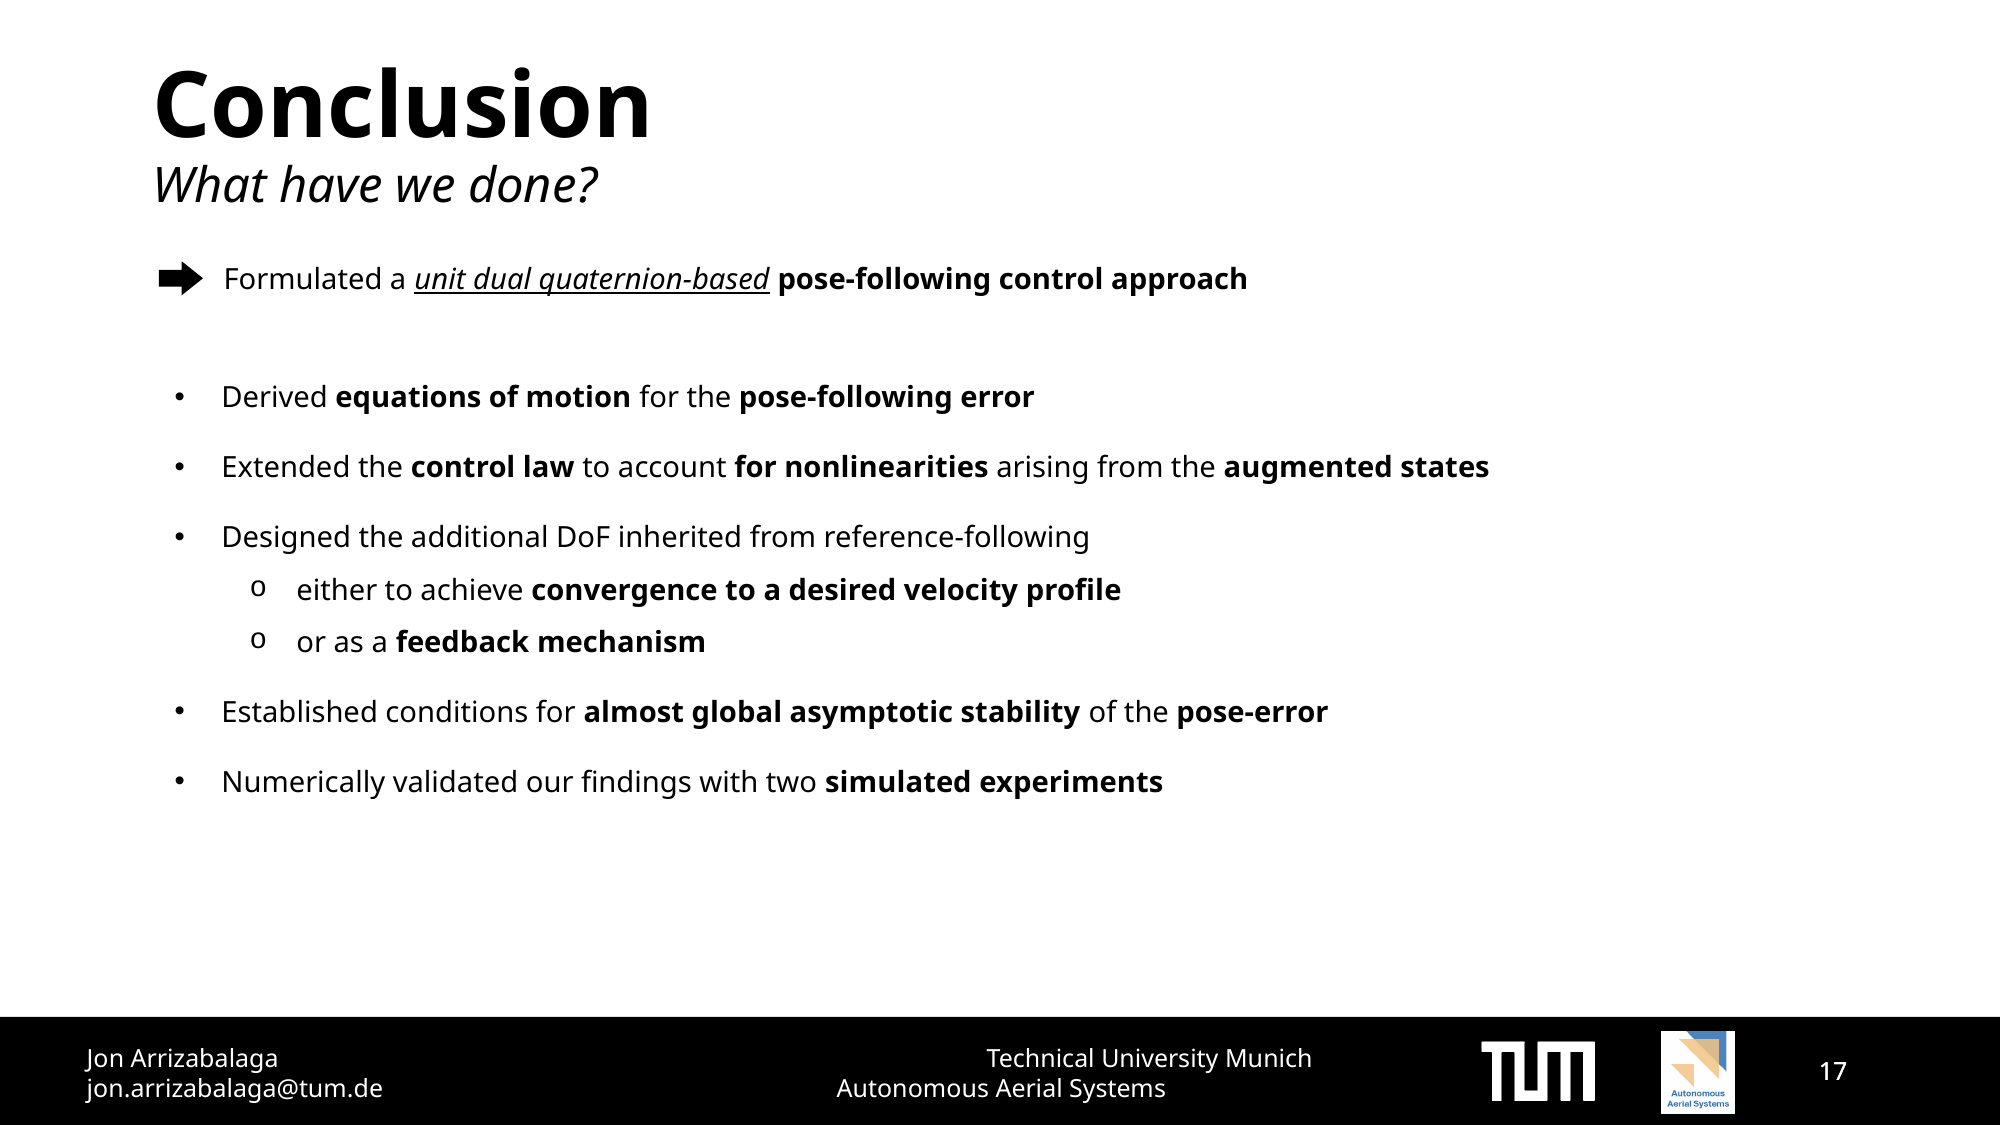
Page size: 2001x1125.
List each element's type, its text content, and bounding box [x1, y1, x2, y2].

text_box 17 [1412, 1042, 1863, 1103]
picture [1661, 1103, 1735, 1114]
title Conclusion [137, 0, 1863, 217]
text_box What have we done? [137, 152, 1654, 221]
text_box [159, 253, 1746, 304]
picture [1661, 1031, 1735, 1042]
text_box Derived equations of motion for the pose-following error Extended the control law to account for nonlinearities arising from the augmented states Designed the additional DoF inherited from reference-following either to achieve convergence to a desired velocity profile or as a feedback mechanism Established conditions for almost global asymptotic stability of the pose-error Numerically validated our findings with two simulated experiments [159, 336, 1900, 806]
